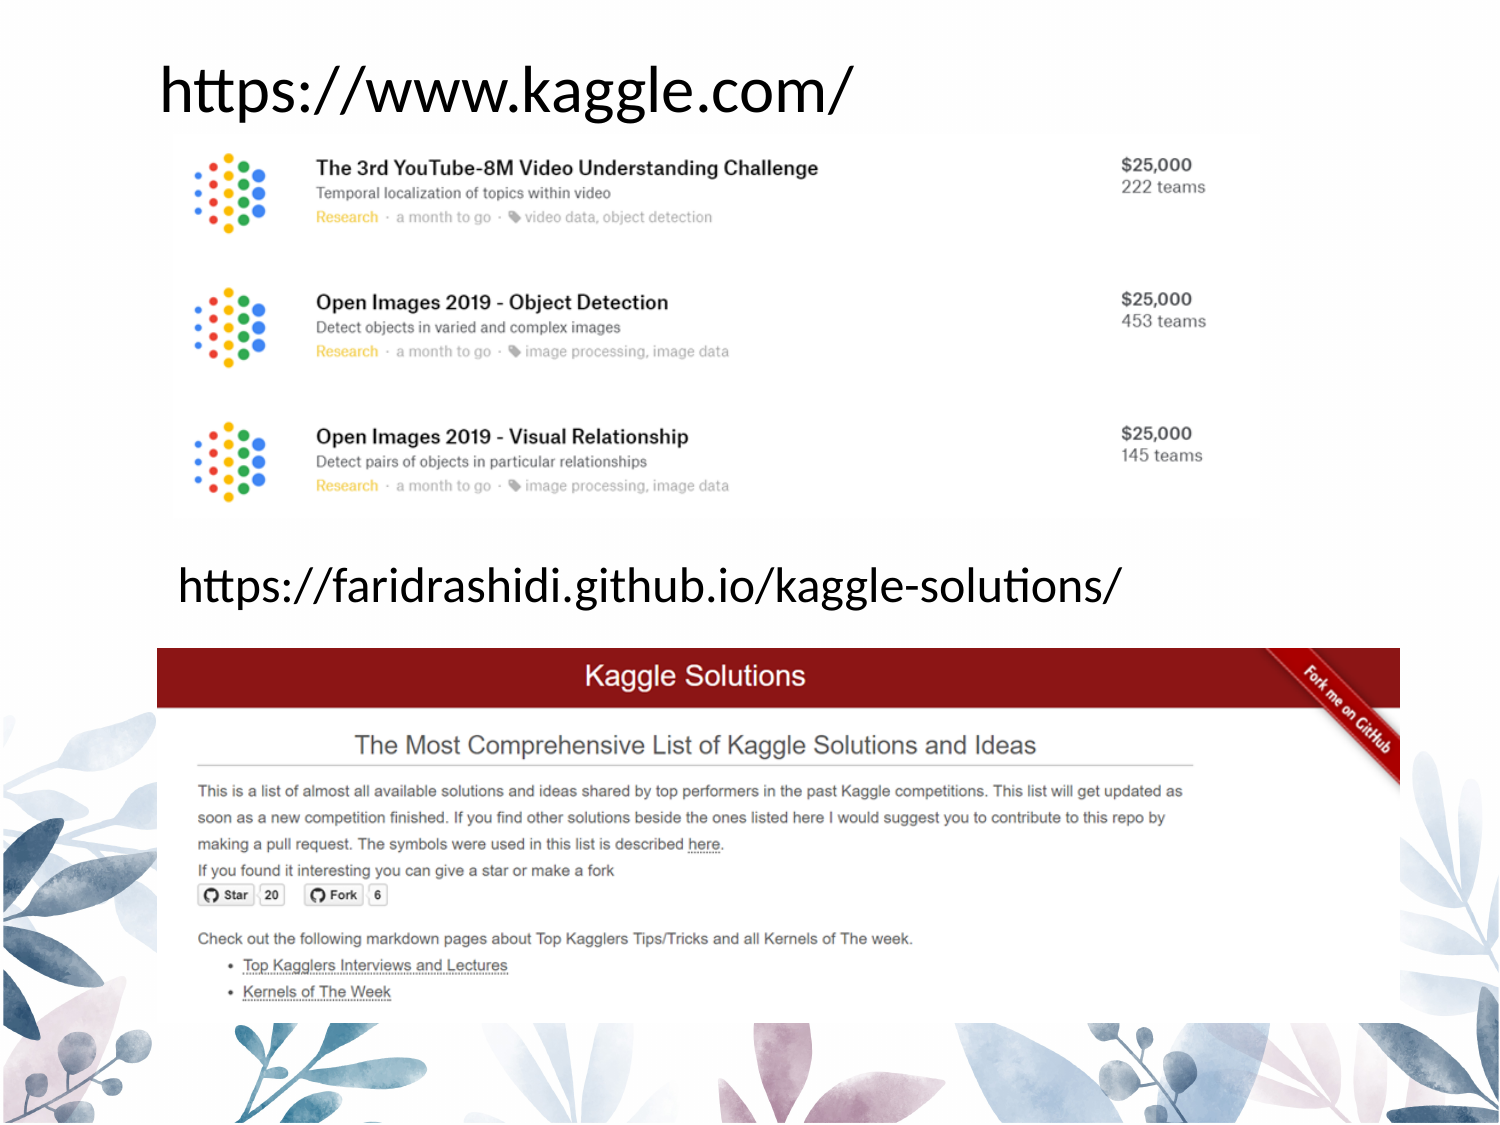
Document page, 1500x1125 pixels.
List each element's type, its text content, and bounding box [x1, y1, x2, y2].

text_box https://faridrashidi.github.io/kaggle-solutions/ [162, 545, 1138, 620]
text_box https://www.kaggle.com/ [144, 38, 870, 133]
picture [0, 0, 1500, 1125]
